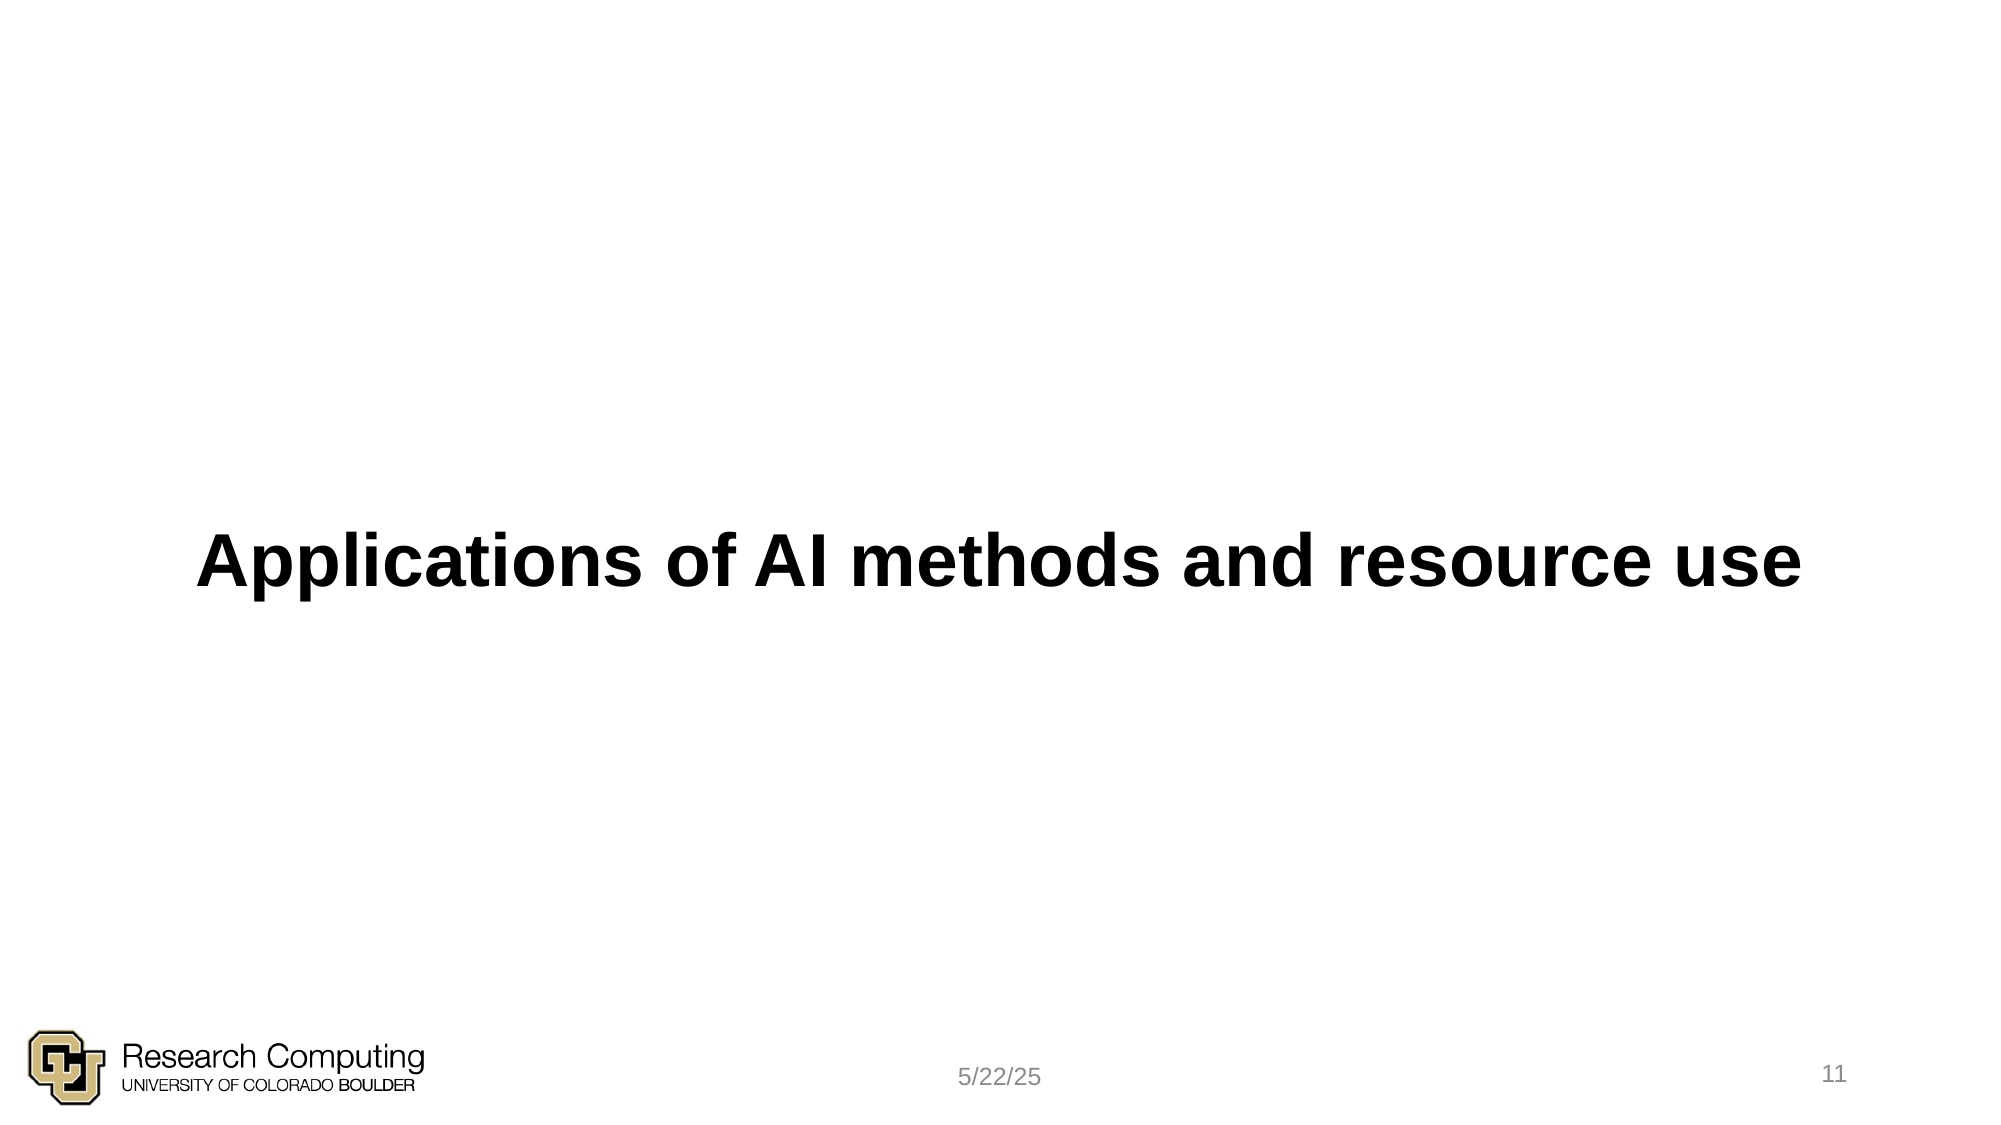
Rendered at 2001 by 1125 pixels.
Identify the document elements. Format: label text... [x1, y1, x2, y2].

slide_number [774, 1045, 1225, 1105]
title Applications of AI methods and resource use [137, 453, 1863, 672]
slide_number 11 [1412, 1042, 1863, 1103]
picture [0, 1024, 775, 1121]
